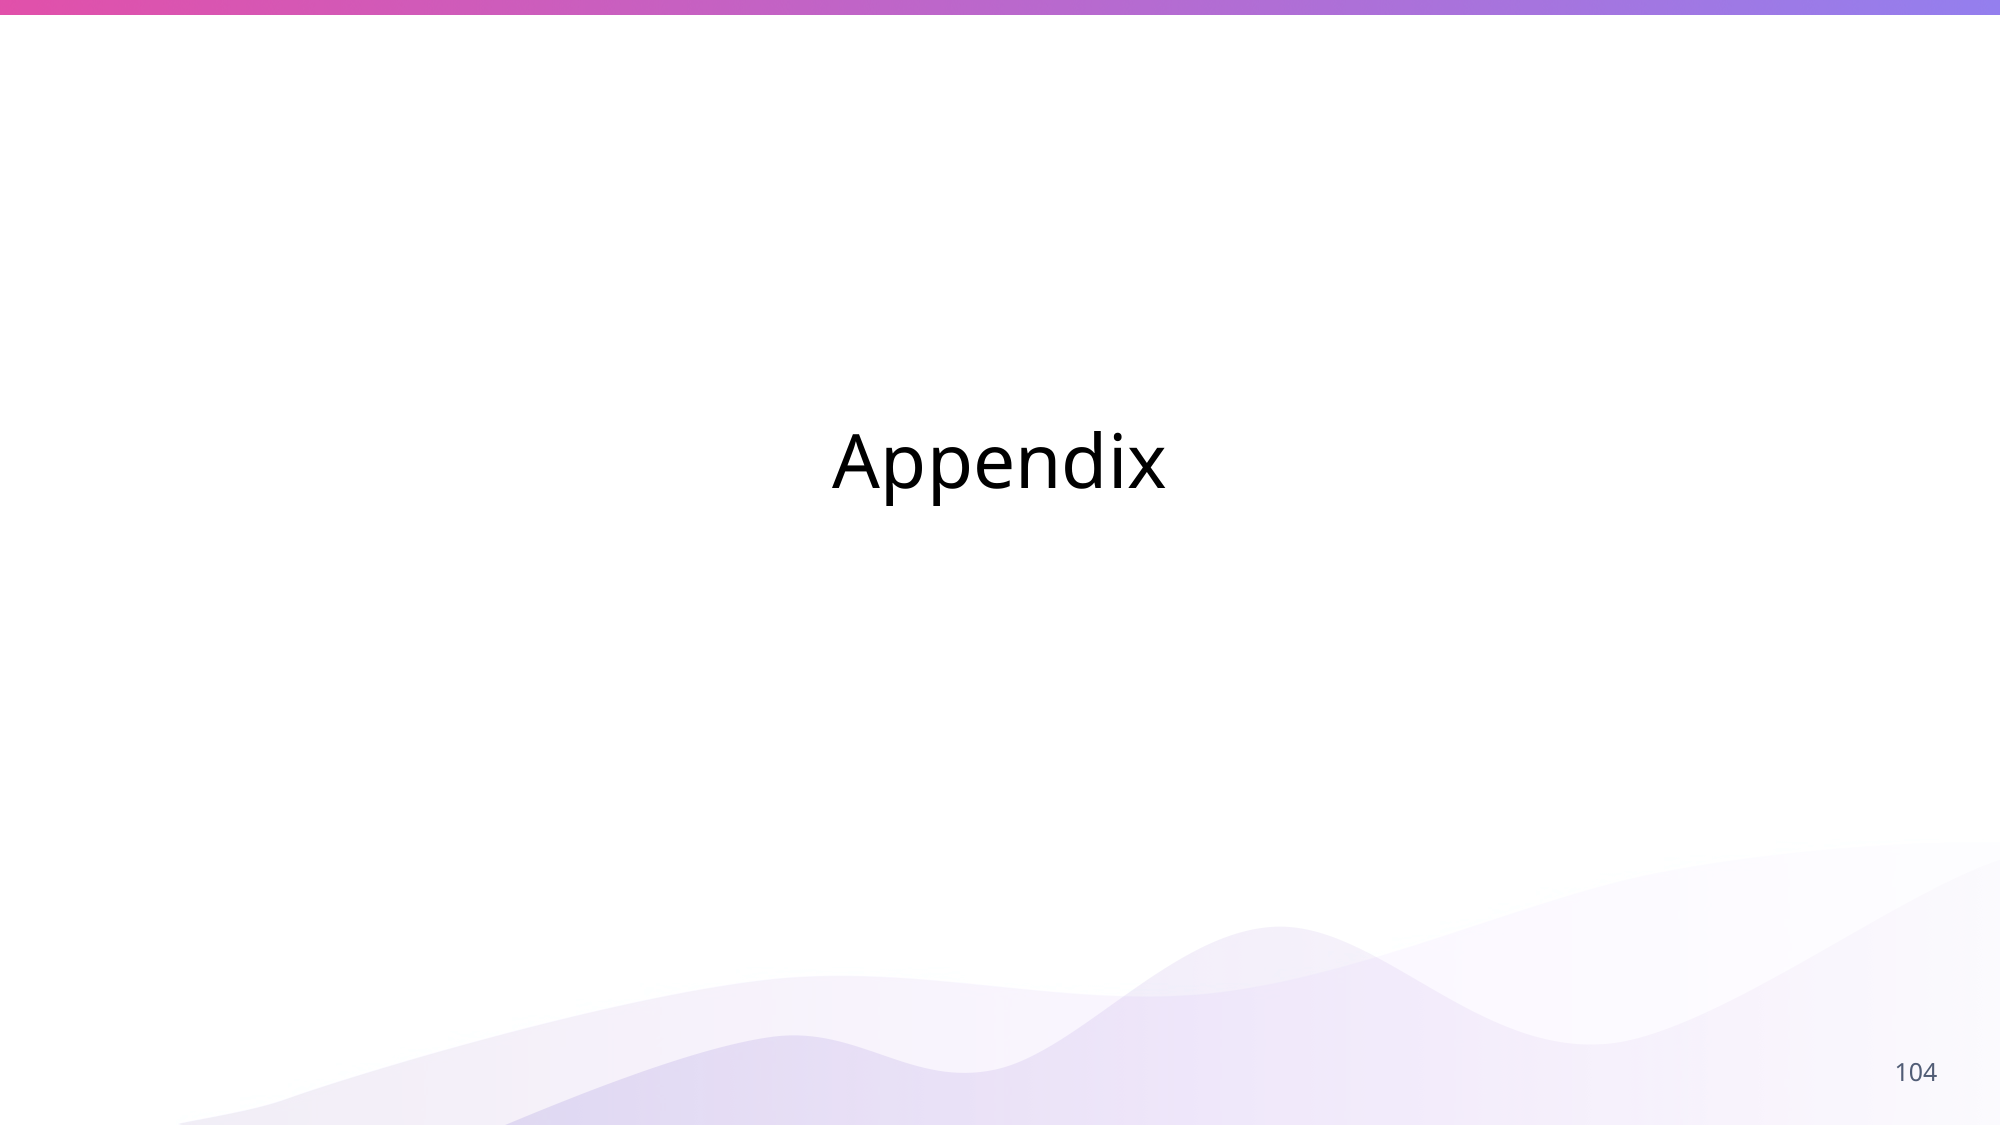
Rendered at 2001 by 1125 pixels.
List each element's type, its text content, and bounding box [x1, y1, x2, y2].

picture [0, 0, 2000, 15]
title Appendix [545, 382, 1455, 546]
